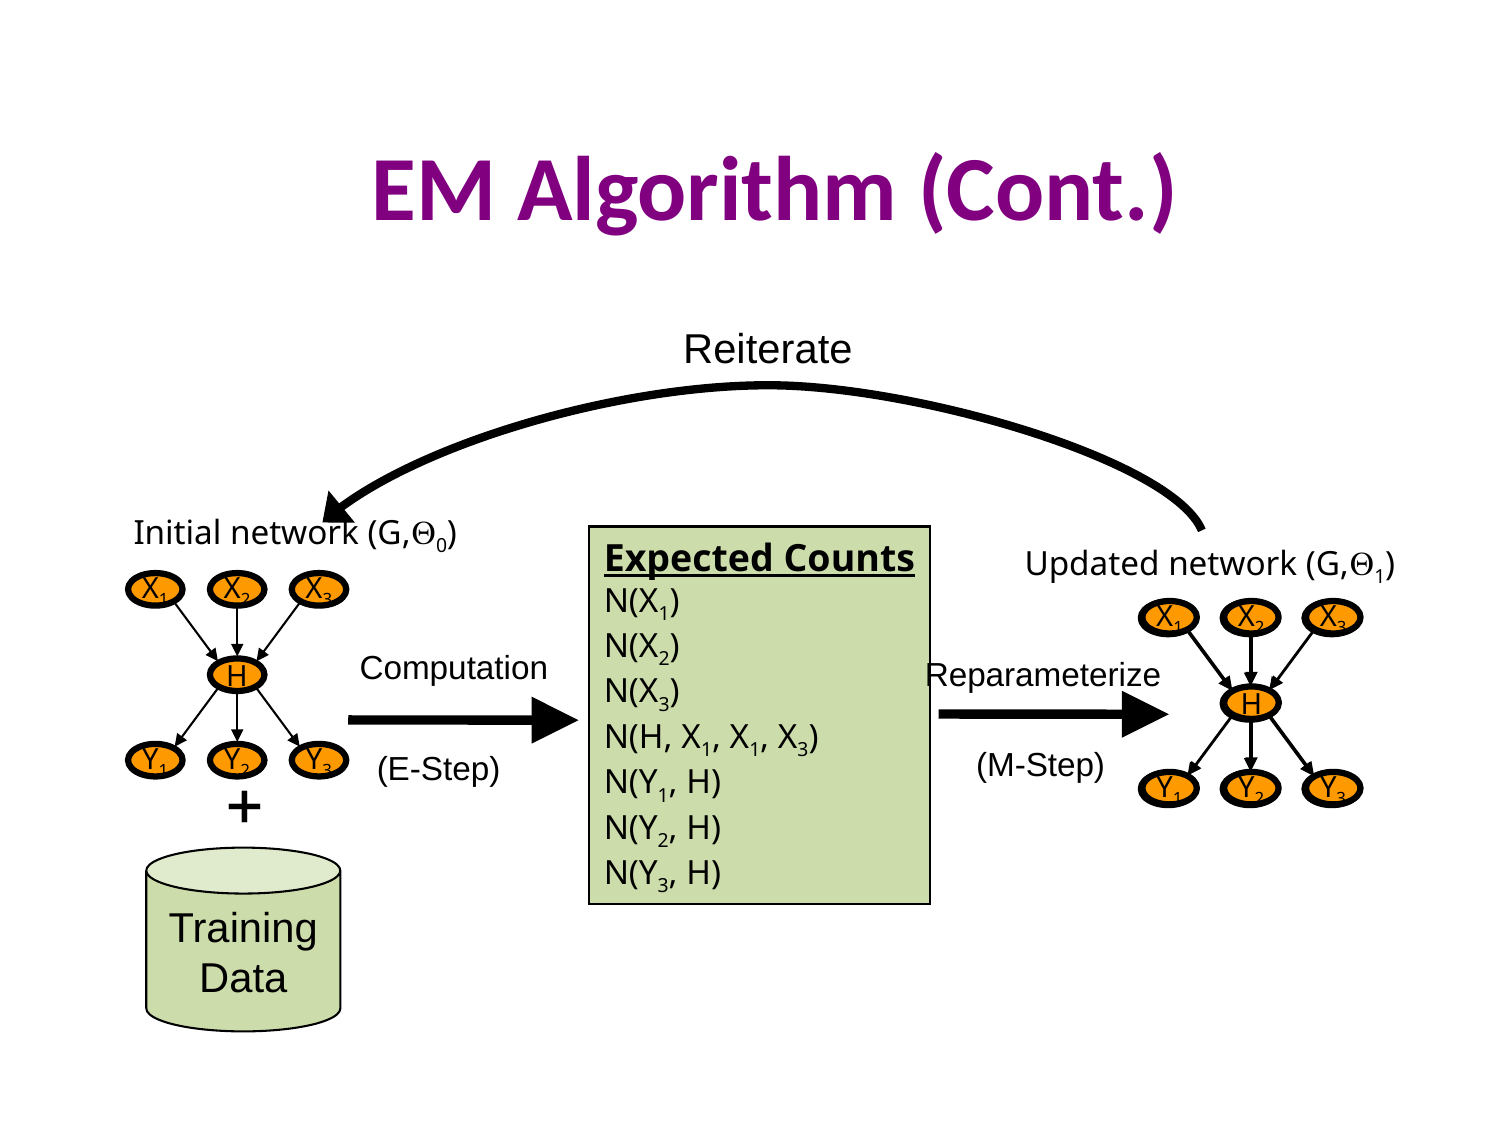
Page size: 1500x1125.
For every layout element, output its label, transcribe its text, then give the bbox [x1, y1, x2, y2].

title EM Algorithm (Cont.) [147, 90, 1403, 279]
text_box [111, 314, 1410, 1029]
